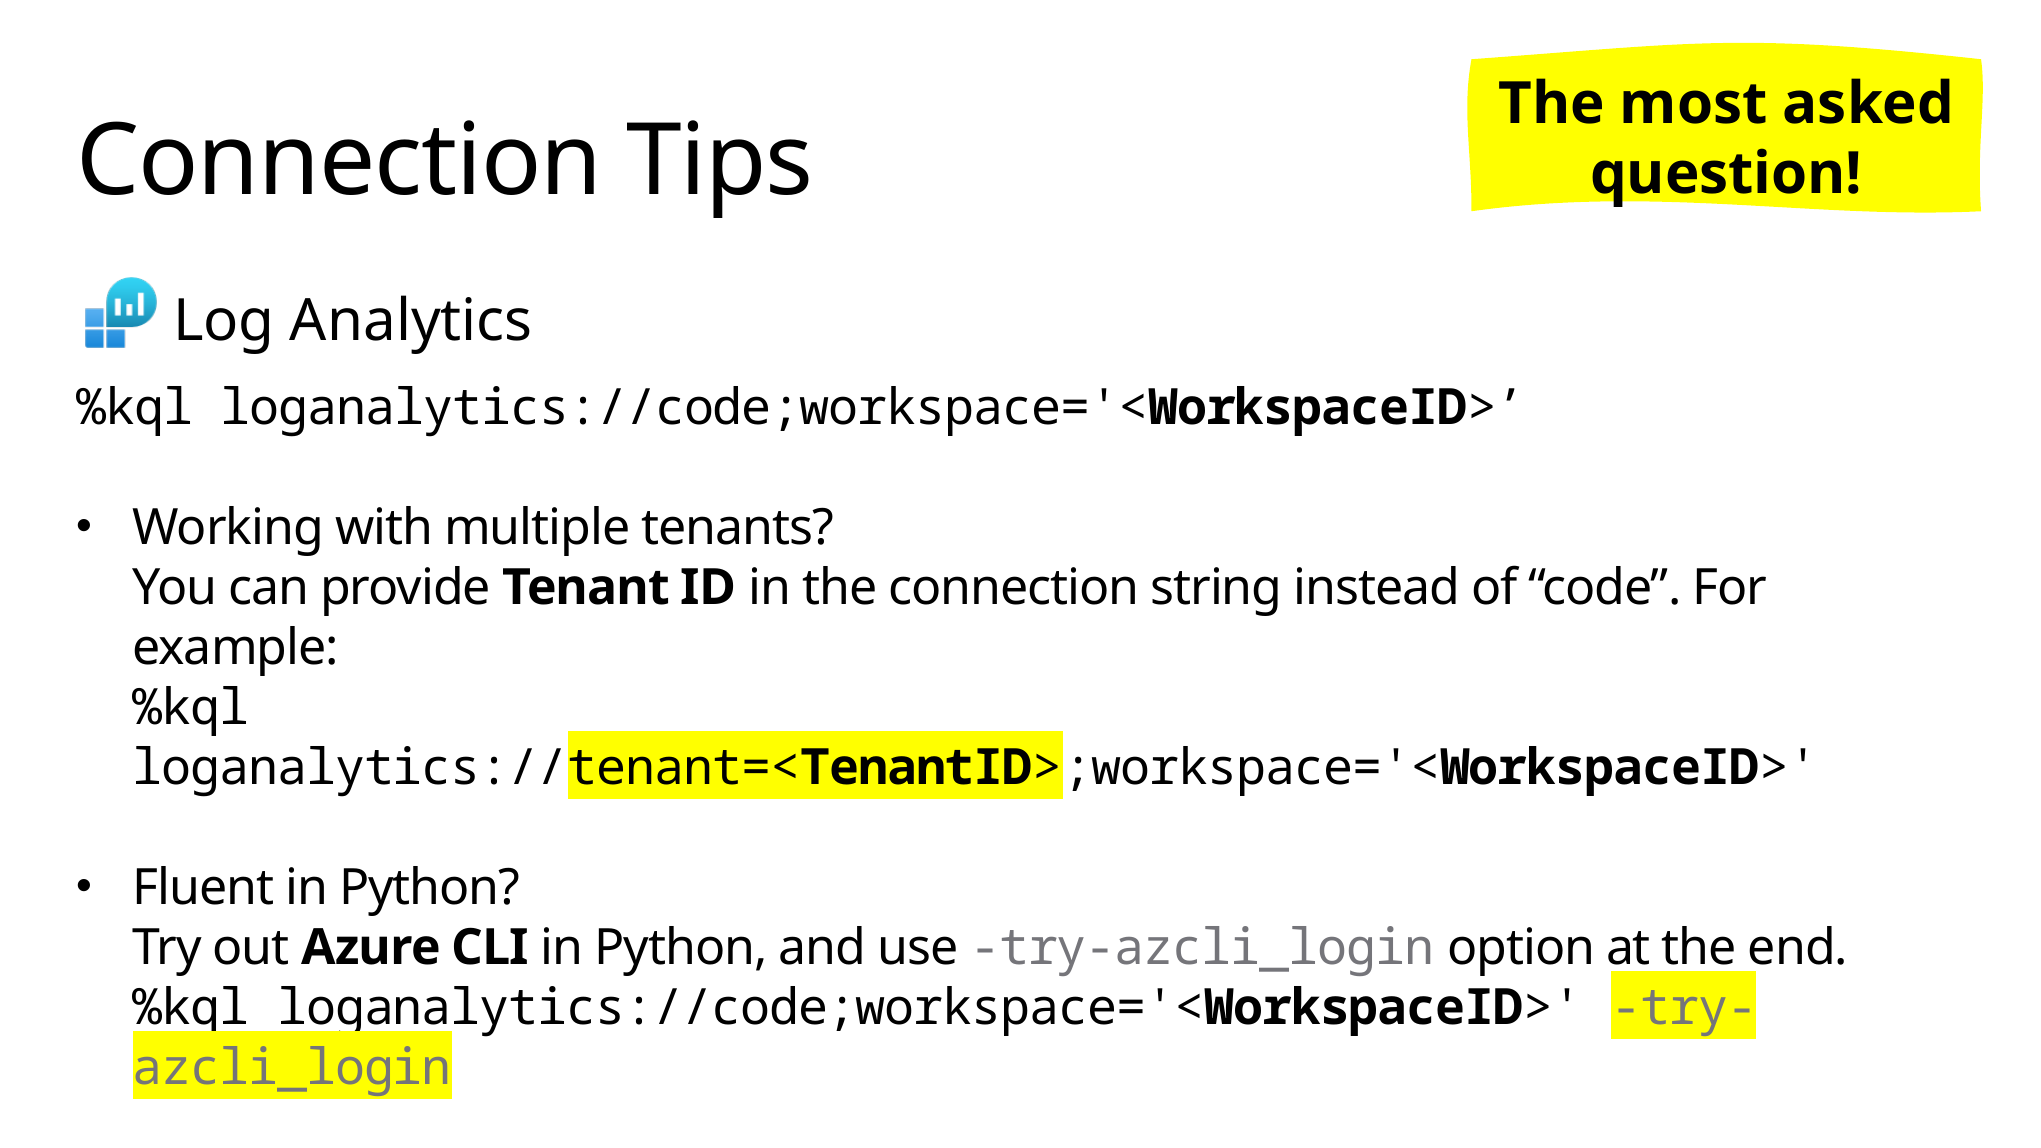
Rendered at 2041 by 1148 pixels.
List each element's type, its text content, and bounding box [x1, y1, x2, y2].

text_box The most asked question! [1467, 42, 1989, 213]
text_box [83, 274, 586, 362]
list %kql loganalytics://code;workspace='<WorkspaceID>’ Working with multiple tenants? You can provide Tenant ID in the connection string instead of “code”. For example: %kql loganalytics://tenant=<TenantID>;workspace='<WorkspaceID>' Fluent in Python? Try out Azure CLI in Python, and use -try-azcli_login option at the end. %kql loganalytics://code;workspace='<WorkspaceID>' -try-azcli_login [76, 299, 1921, 1118]
title Connection Tips [76, 93, 1968, 230]
